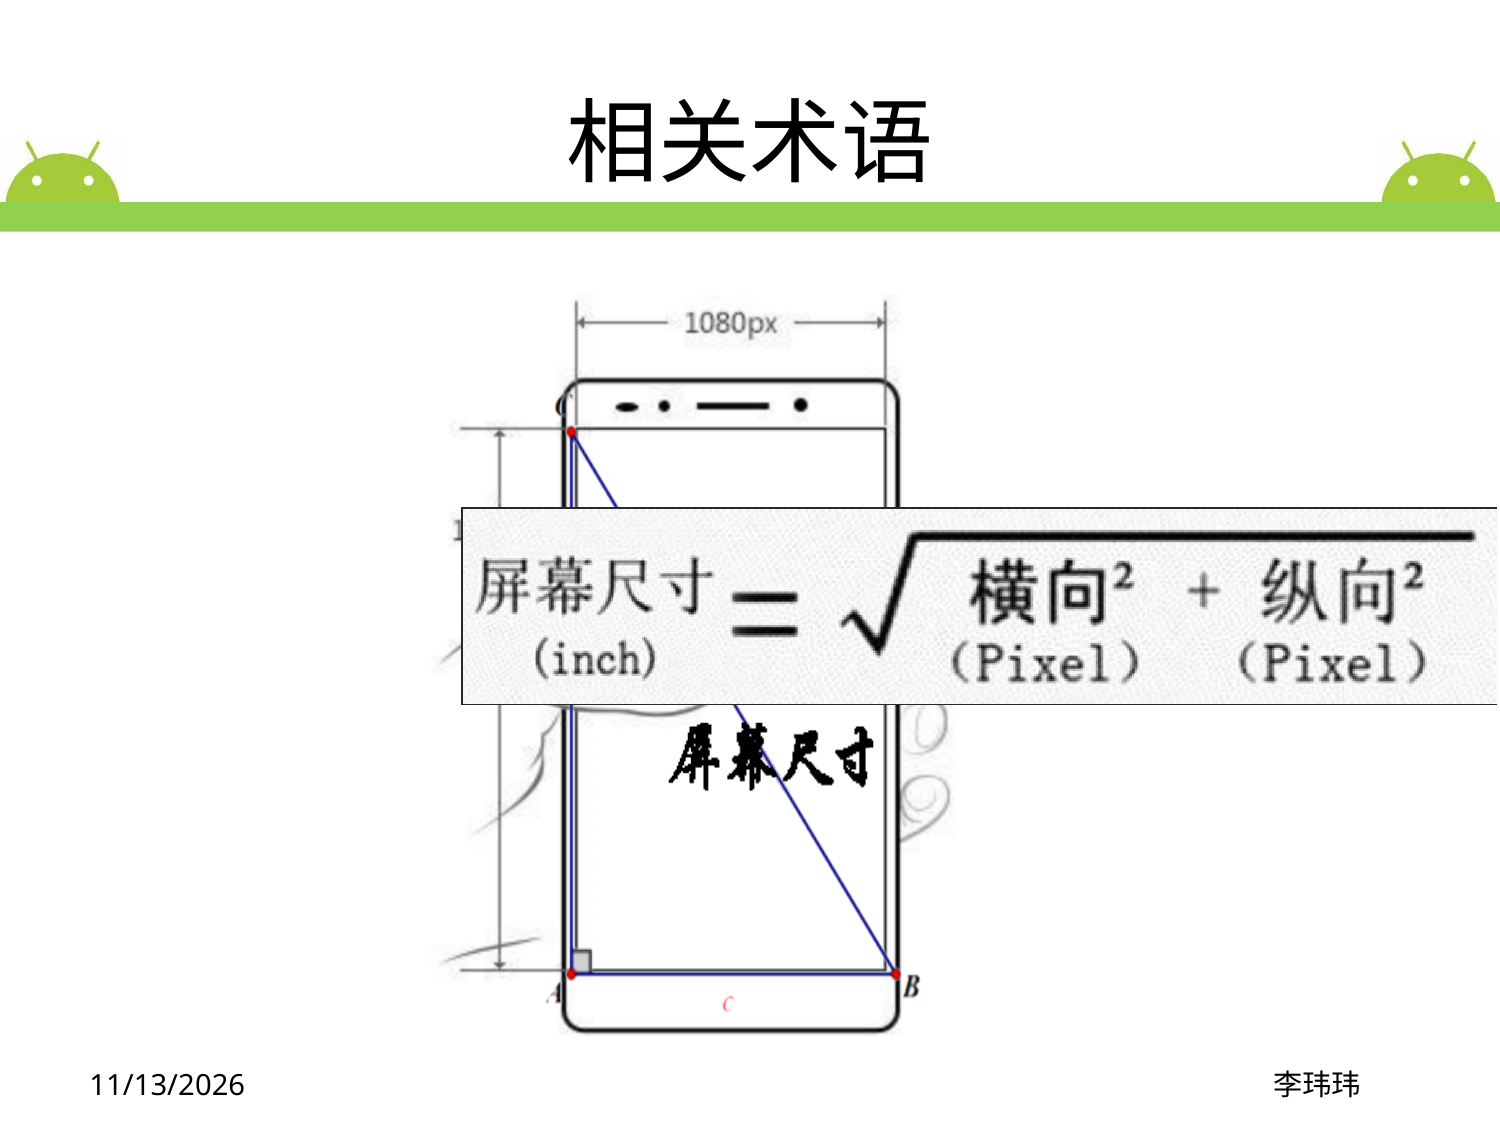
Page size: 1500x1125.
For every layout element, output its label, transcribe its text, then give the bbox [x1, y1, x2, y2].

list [513, 372, 940, 505]
picture [0, 137, 75, 202]
picture [406, 257, 1498, 1065]
picture [1425, 137, 1500, 202]
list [513, 715, 940, 1032]
title 相关术语 [75, 45, 1425, 233]
